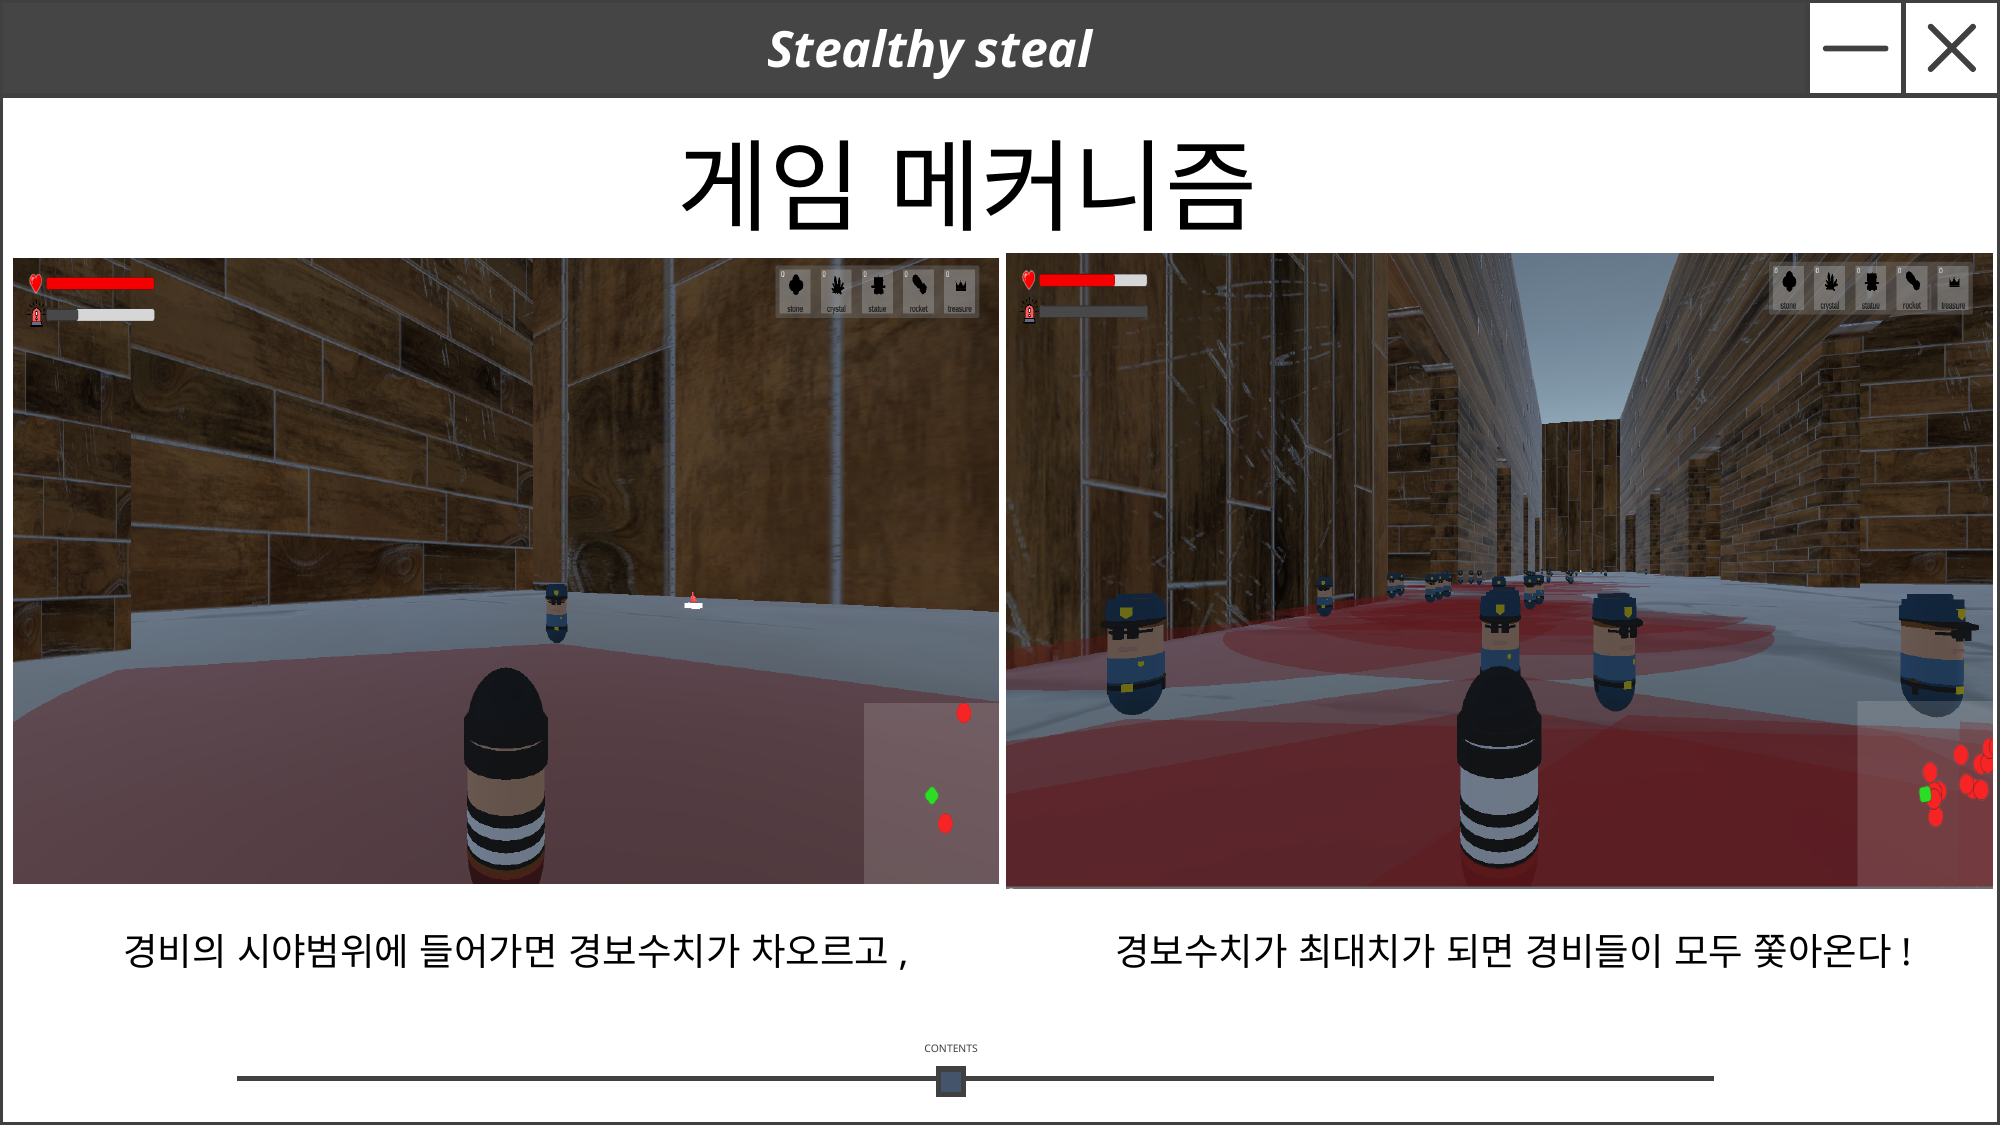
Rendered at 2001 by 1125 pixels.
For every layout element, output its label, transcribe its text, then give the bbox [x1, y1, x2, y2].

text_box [1807, 0, 2000, 96]
text_box 게임 메커니즘 [662, 116, 1338, 252]
text_box [0, 97, 2000, 1125]
text_box 경비의 시야범위에 들어가면 경보수치가 차오르고, [108, 920, 924, 981]
text_box Stealthy steal [0, 0, 1805, 97]
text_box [903, 1034, 999, 1095]
picture [13, 258, 999, 884]
picture [1006, 253, 1993, 889]
text_box 경보수치가 최대치가 되면 경비들이 모두 쫓아온다! [1100, 920, 1927, 981]
